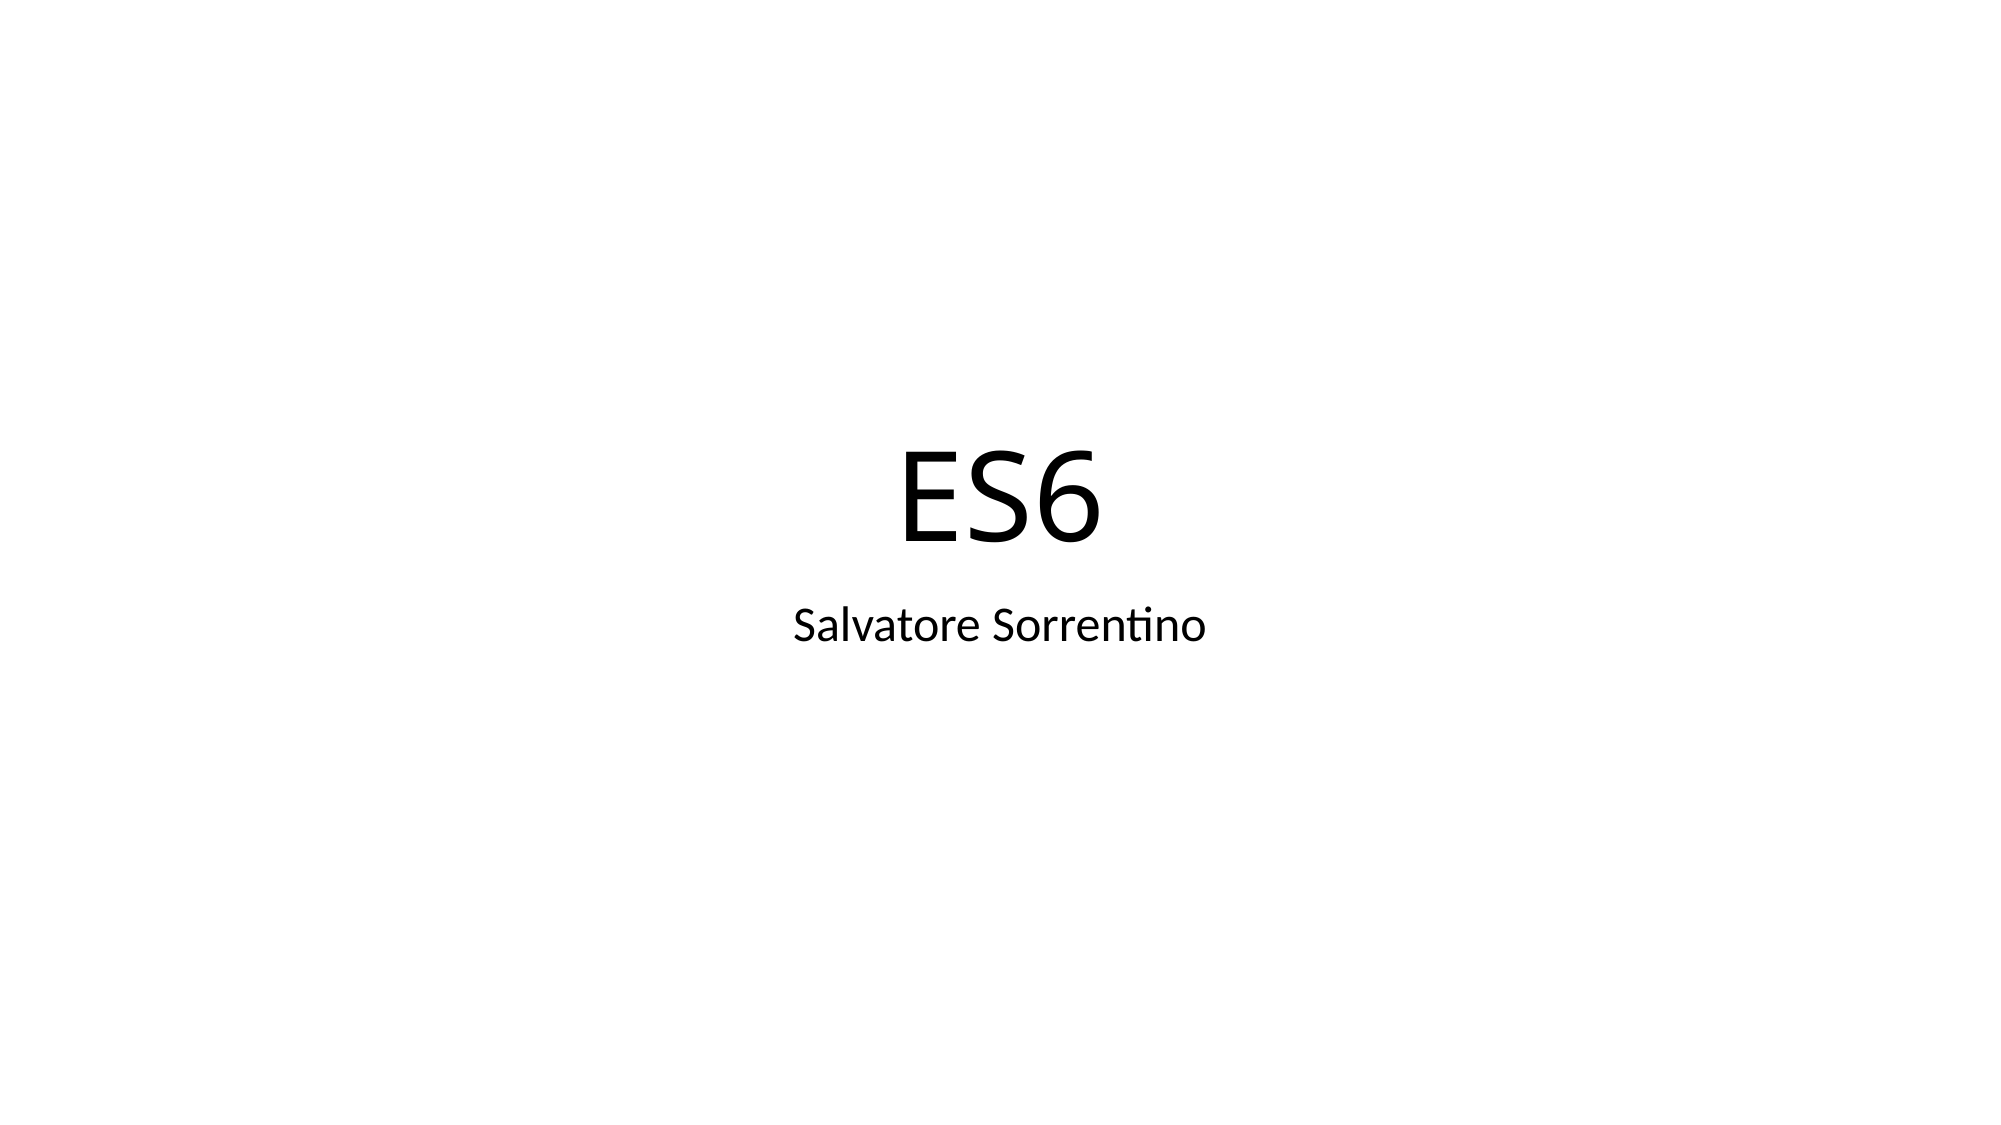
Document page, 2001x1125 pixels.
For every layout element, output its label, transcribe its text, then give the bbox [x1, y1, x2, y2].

title ES6 [249, 184, 1750, 576]
subtitle Salvatore Sorrentino [249, 590, 1750, 863]
